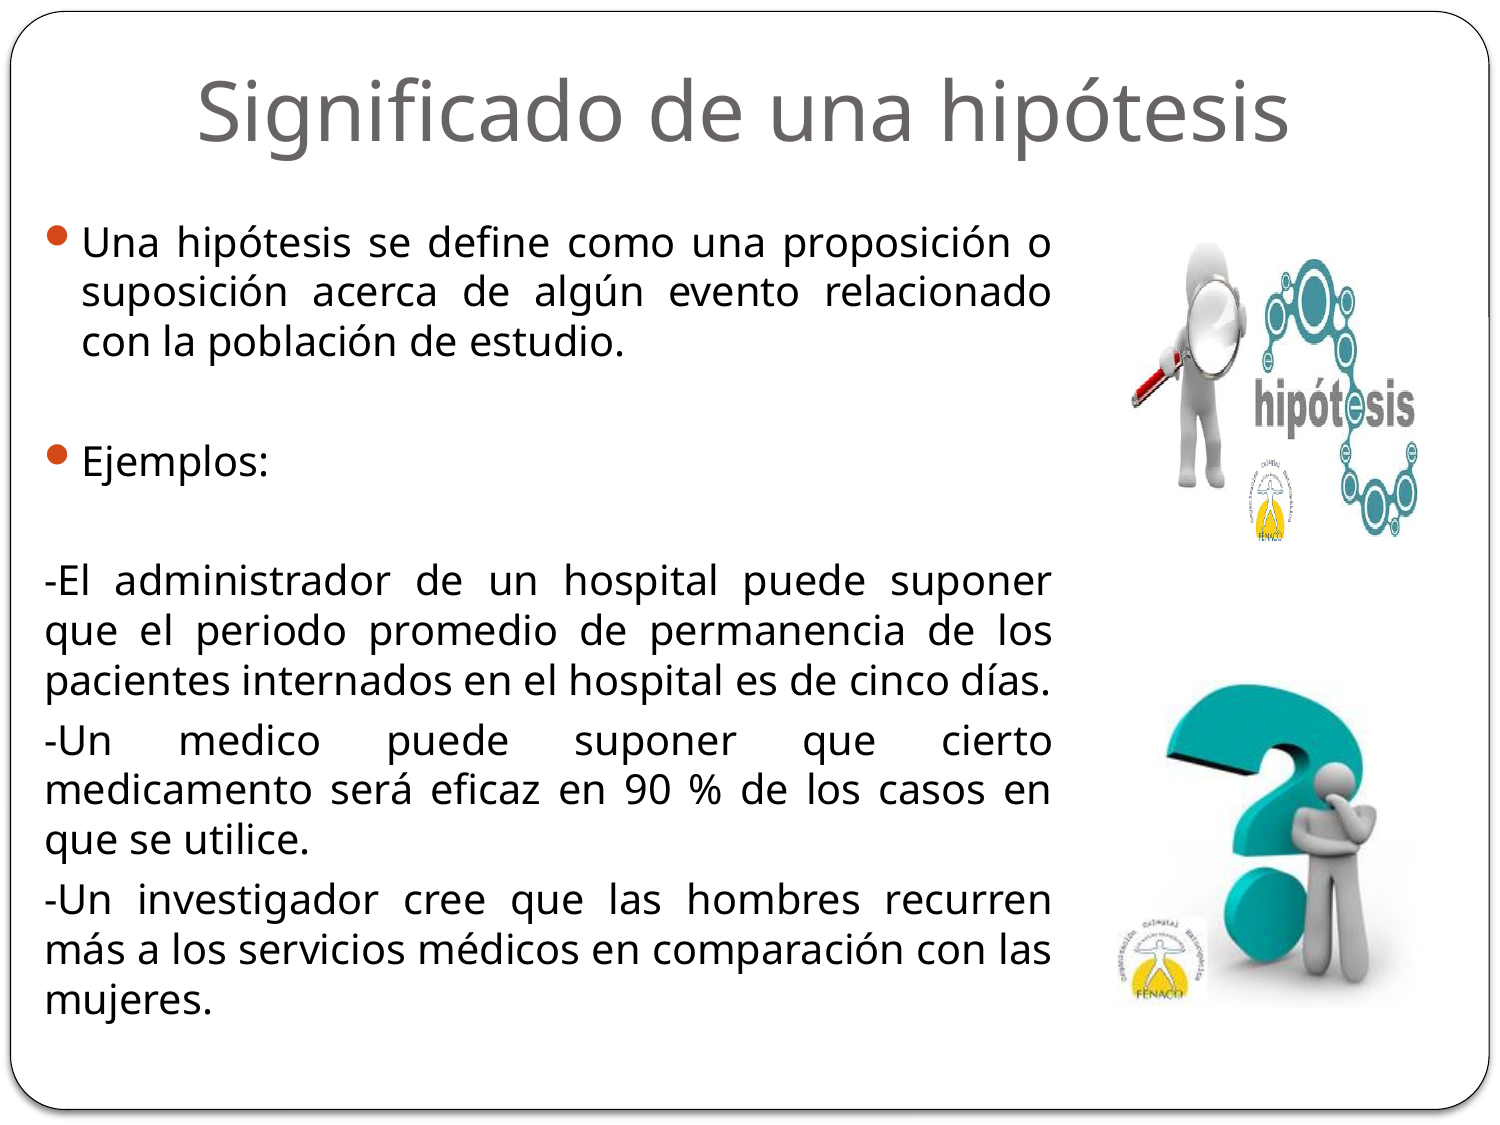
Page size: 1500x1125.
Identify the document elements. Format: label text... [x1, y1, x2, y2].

list Una hipótesis se define como una proposición o suposición acerca de algún evento relacionado con la población de estudio. Ejemplos: -El administrador de un hospital puede suponer que el periodo promedio de permanencia de los pacientes internados en el hospital es de cinco días. -Un medico puede suponer que cierto medicamento será eficaz en 90 % de los casos en que se utilice. -Un investigador cree que las hombres recurren más a los servicios médicos en comparación con las mujeres. [29, 208, 1069, 1083]
title Significado de una hipótesis [76, 7, 1412, 173]
picture [1117, 680, 1446, 1009]
picture [1127, 243, 1436, 587]
